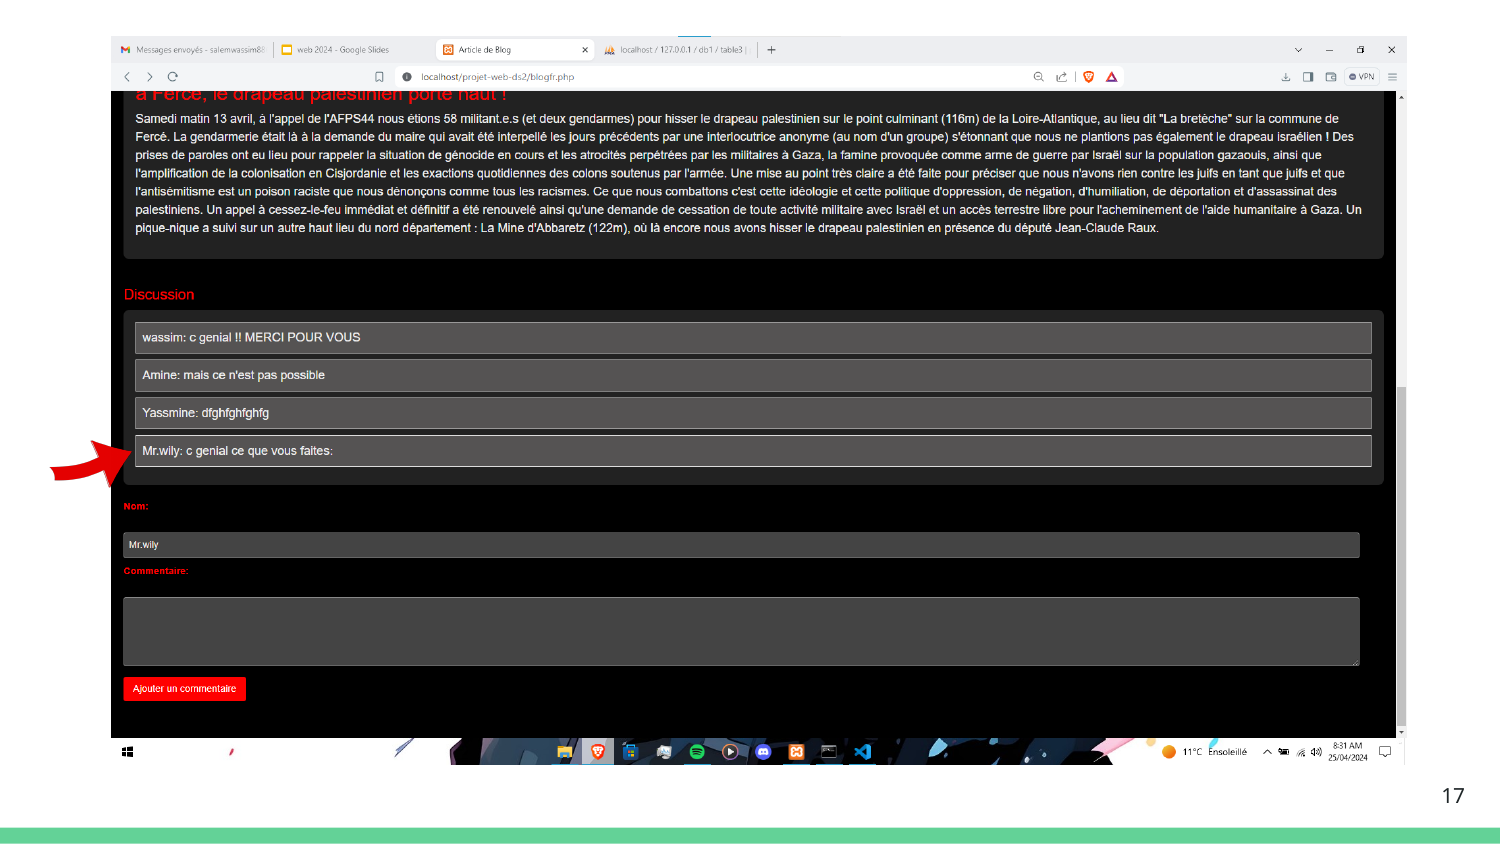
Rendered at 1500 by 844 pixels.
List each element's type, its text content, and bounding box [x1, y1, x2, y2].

picture [39, 36, 1407, 766]
slide_number ‹#› [1389, 764, 1480, 830]
